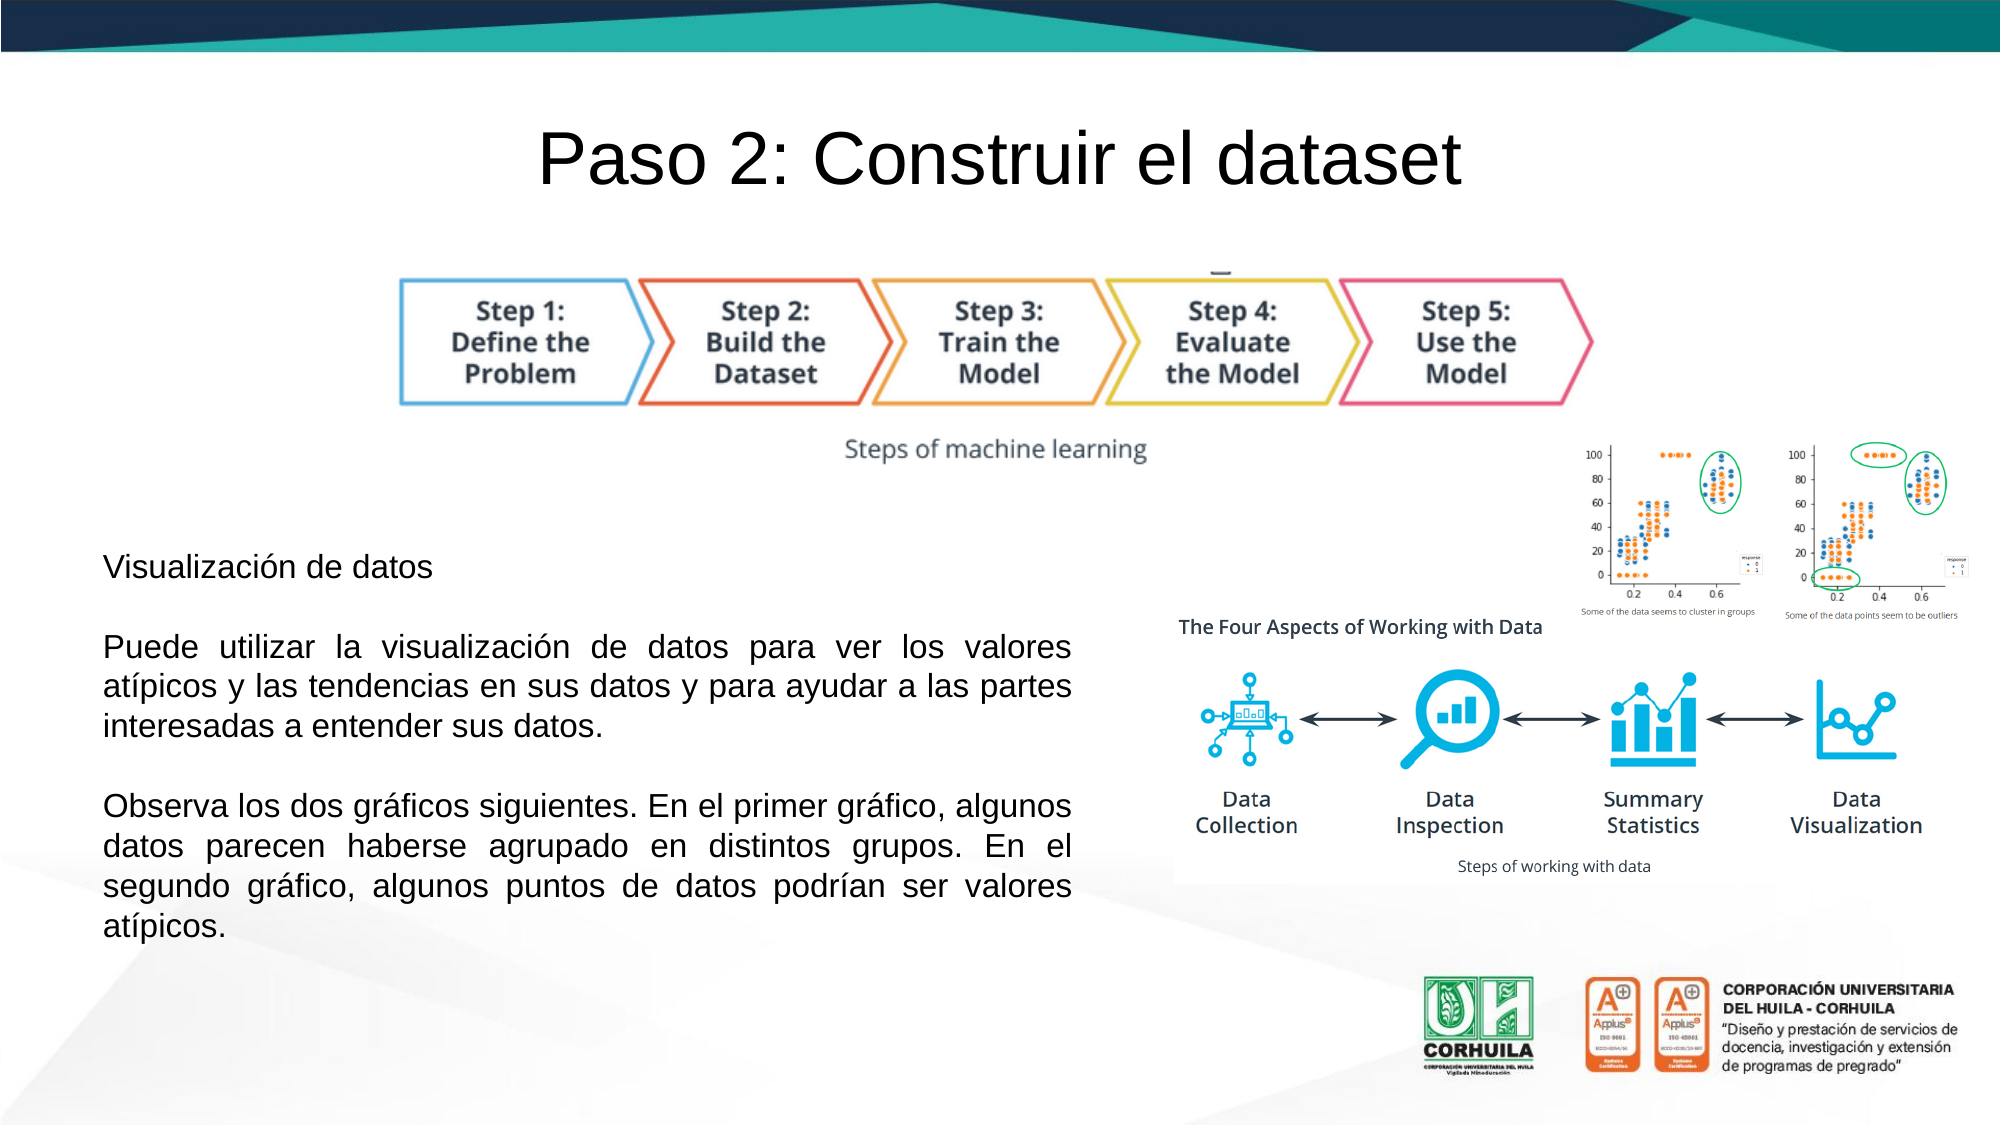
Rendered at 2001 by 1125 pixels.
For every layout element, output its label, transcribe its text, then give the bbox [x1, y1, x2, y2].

picture [0, 0, 2000, 1125]
text_box Visualización de datos Puede utilizar la visualización de datos para ver los valores atípicos y las tendencias en sus datos y para ayudar a las partes interesadas a entender sus datos. Observa los dos gráficos siguientes. En el primer gráfico, algunos datos parecen haberse agrupado en distintos grupos. En el segundo gráfico, algunos puntos de datos podrían ser valores atípicos. [88, 537, 1089, 952]
text_box Paso 2: Construir el dataset [360, 101, 1640, 207]
